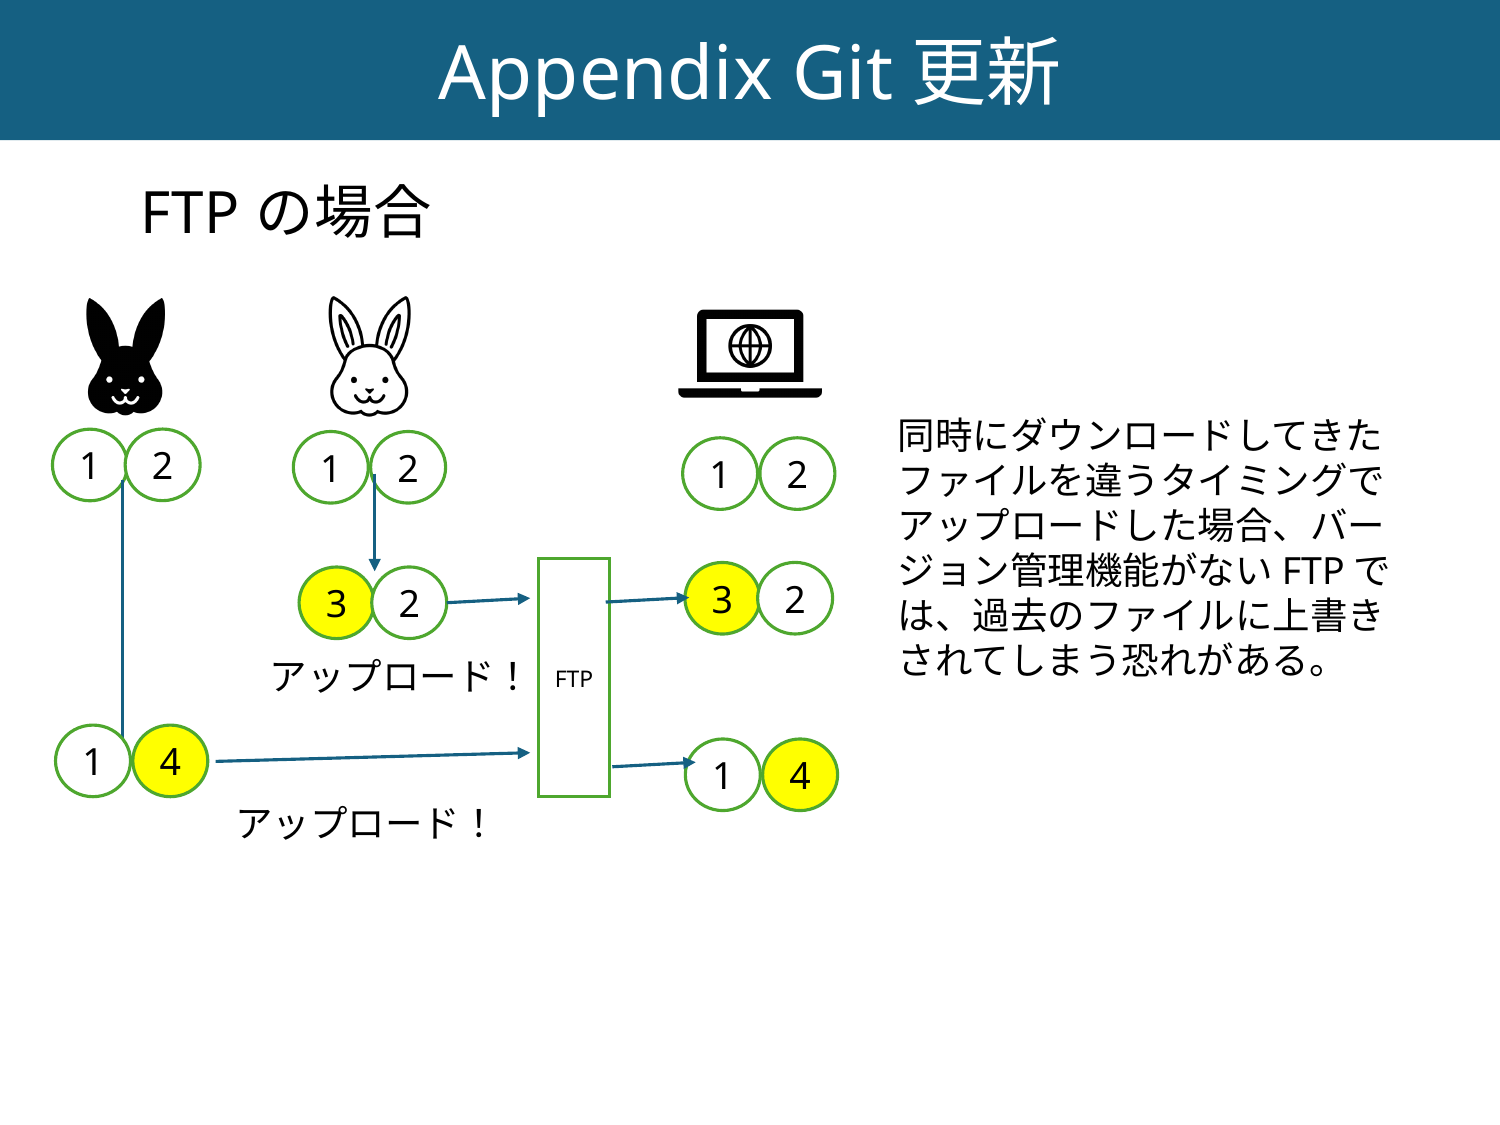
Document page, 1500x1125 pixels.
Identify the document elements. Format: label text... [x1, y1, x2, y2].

picture [674, 277, 826, 429]
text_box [611, 761, 697, 768]
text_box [682, 437, 839, 812]
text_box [446, 597, 531, 604]
text_box 2 [369, 432, 448, 505]
picture [293, 280, 445, 432]
text_box 2 [123, 432, 202, 503]
text_box 1 [50, 432, 126, 503]
text_box アップロード！ [220, 792, 516, 853]
text_box アップロード！ [255, 645, 537, 705]
text_box Appendix Git更新 [0, 0, 1500, 142]
picture [49, 280, 201, 432]
text_box 3 [297, 565, 373, 641]
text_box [215, 752, 531, 762]
text_box 1 [53, 723, 132, 799]
text_box 同時にダウンロードしてきたファイルを違うタイミングでアップロードした場合、バージョン管理機能がないFTPでは、過去のファイルに上書きされてしまう恐れがある。 [883, 404, 1408, 689]
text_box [605, 596, 690, 603]
text_box FTP [537, 557, 611, 798]
text_box 4 [131, 723, 210, 799]
text_box FTPの場合 [125, 167, 464, 253]
text_box 2 [370, 565, 449, 641]
text_box 1 [291, 432, 369, 505]
